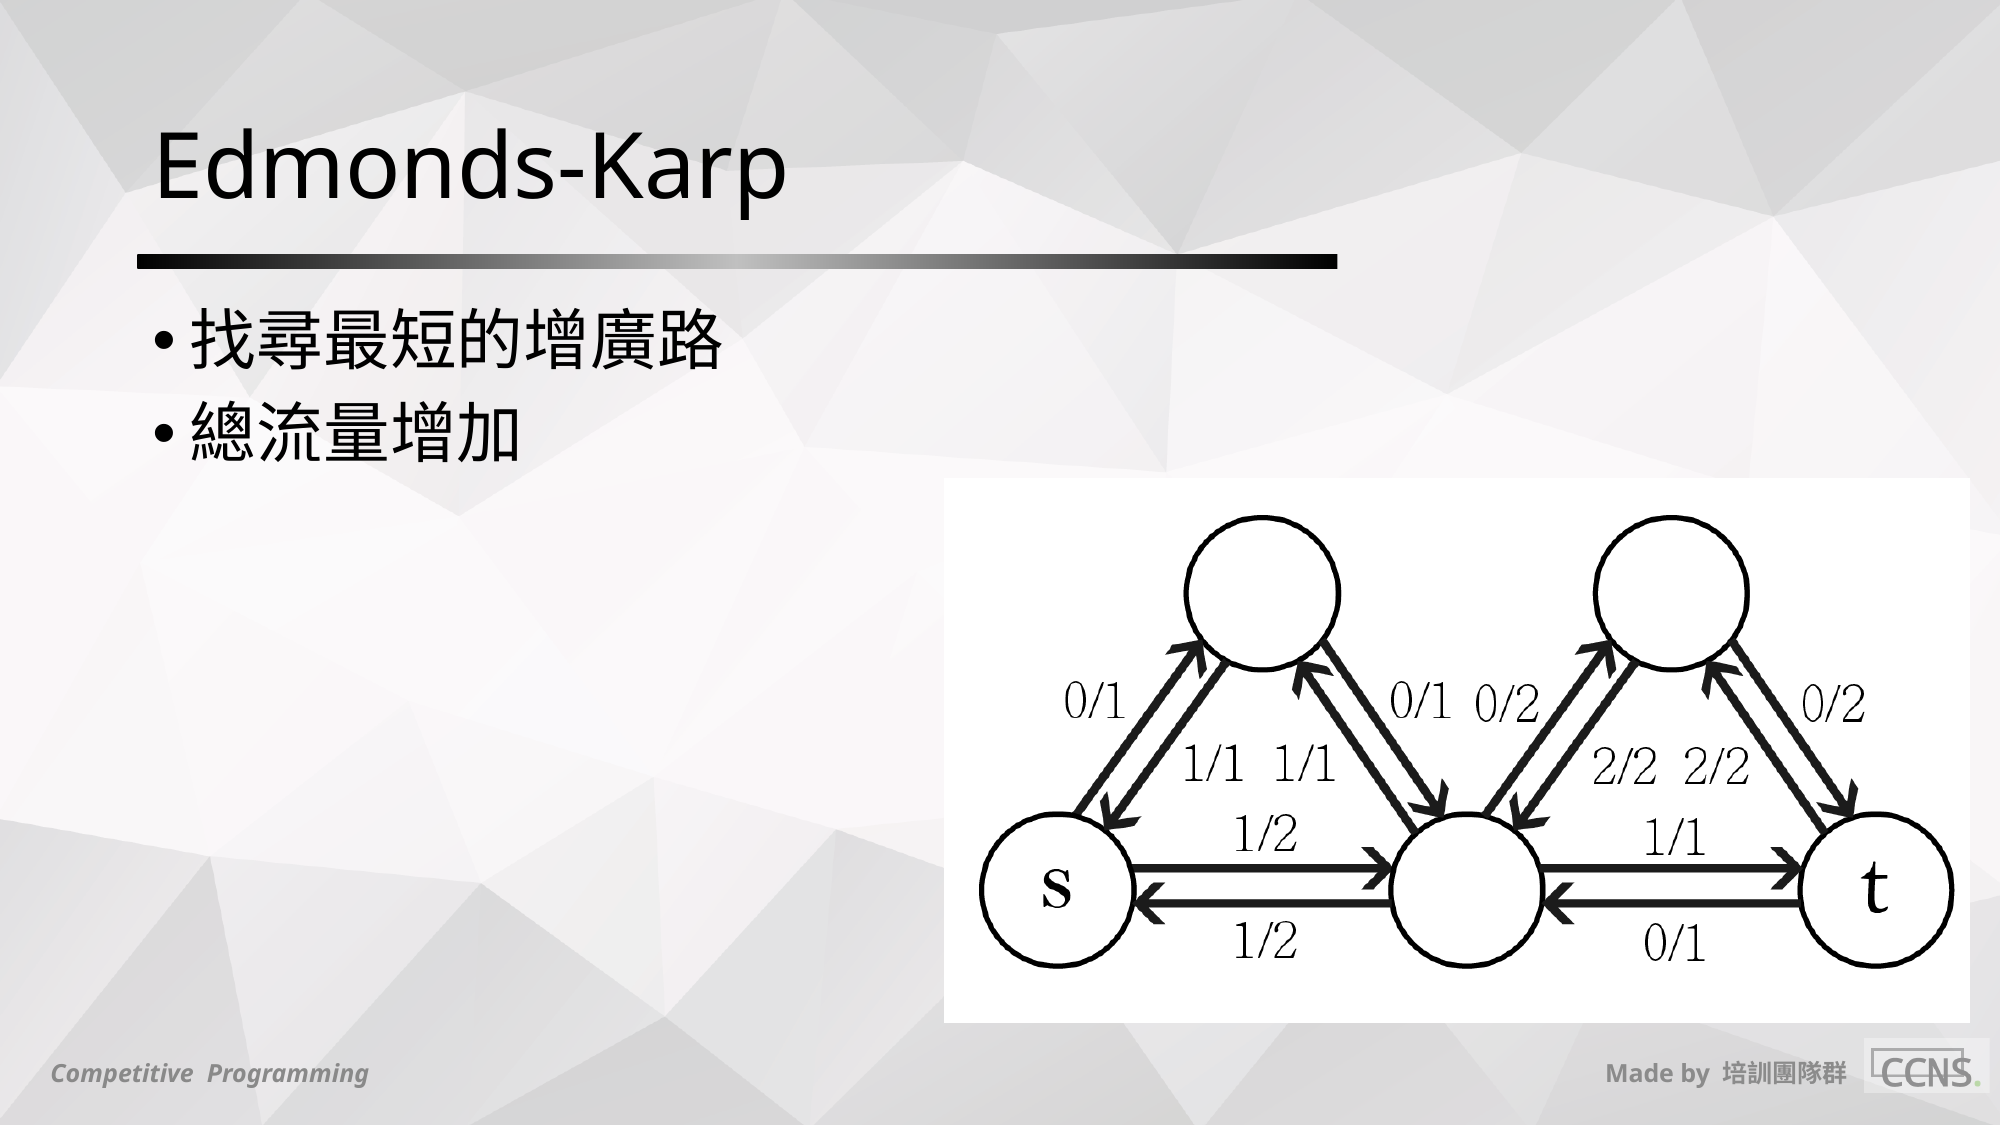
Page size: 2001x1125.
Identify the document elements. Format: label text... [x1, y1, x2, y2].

picture [0, 0, 2000, 1125]
title Edmonds-Karp [137, 59, 1863, 278]
